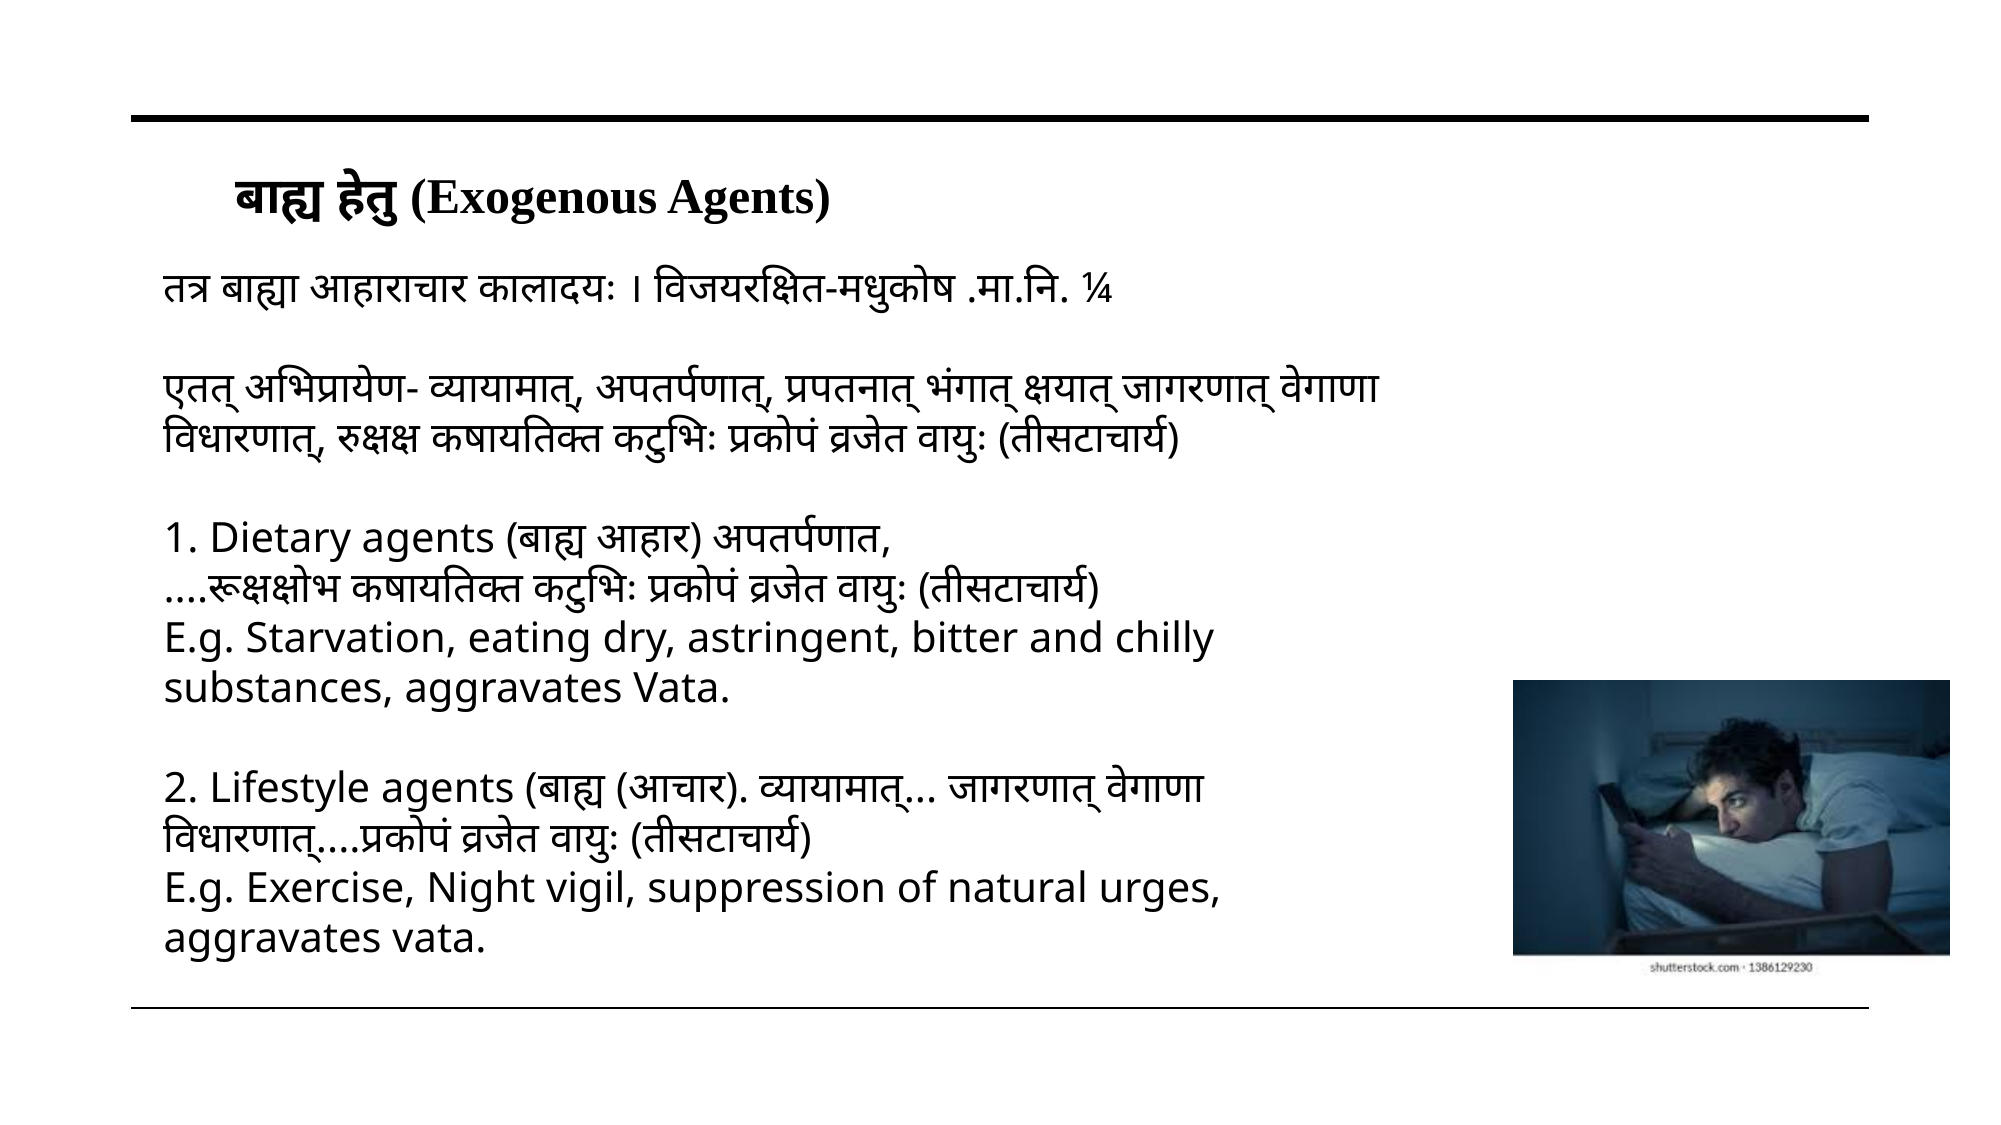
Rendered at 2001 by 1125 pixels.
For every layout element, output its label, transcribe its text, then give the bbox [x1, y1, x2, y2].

text_box तत्र बाह्या आहाराचार कालादयः । विजयरक्षित-मधुकोष .मा.नि. ¼ एतत् अभिप्रायेण- व्यायामात्, अपतर्पणात्, प्रपतनात् भंगात् क्षयात् जागरणात् वेगाणा विधारणात्, रुक्षक्ष कषायतिक्त कटुभिः प्रकोपं व्रजेत वायुः (तीसटाचार्य) 1. Dietary agents (बाह्य आहार) अपतर्पणात, ....रूक्षक्षोभ कषायतिक्त कटुभिः प्रकोपं व्रजेत वायुः (तीसटाचार्य) E.g. Starvation, eating dry, astringent, bitter and chilly substances, aggravates Vata. 2. Lifestyle agents (बाह्य (आचार). व्यायामात्... जागरणात् वेगाणा विधारणात्....प्रकोपं व्रजेत वायुः (तीसटाचार्य) E.g. Exercise, Night vigil, suppression of natural urges, aggravates vata. [148, 253, 1459, 969]
picture [1513, 680, 1950, 977]
text_box बाह्य हेतु (Exogenous Agents) [220, 156, 1097, 231]
